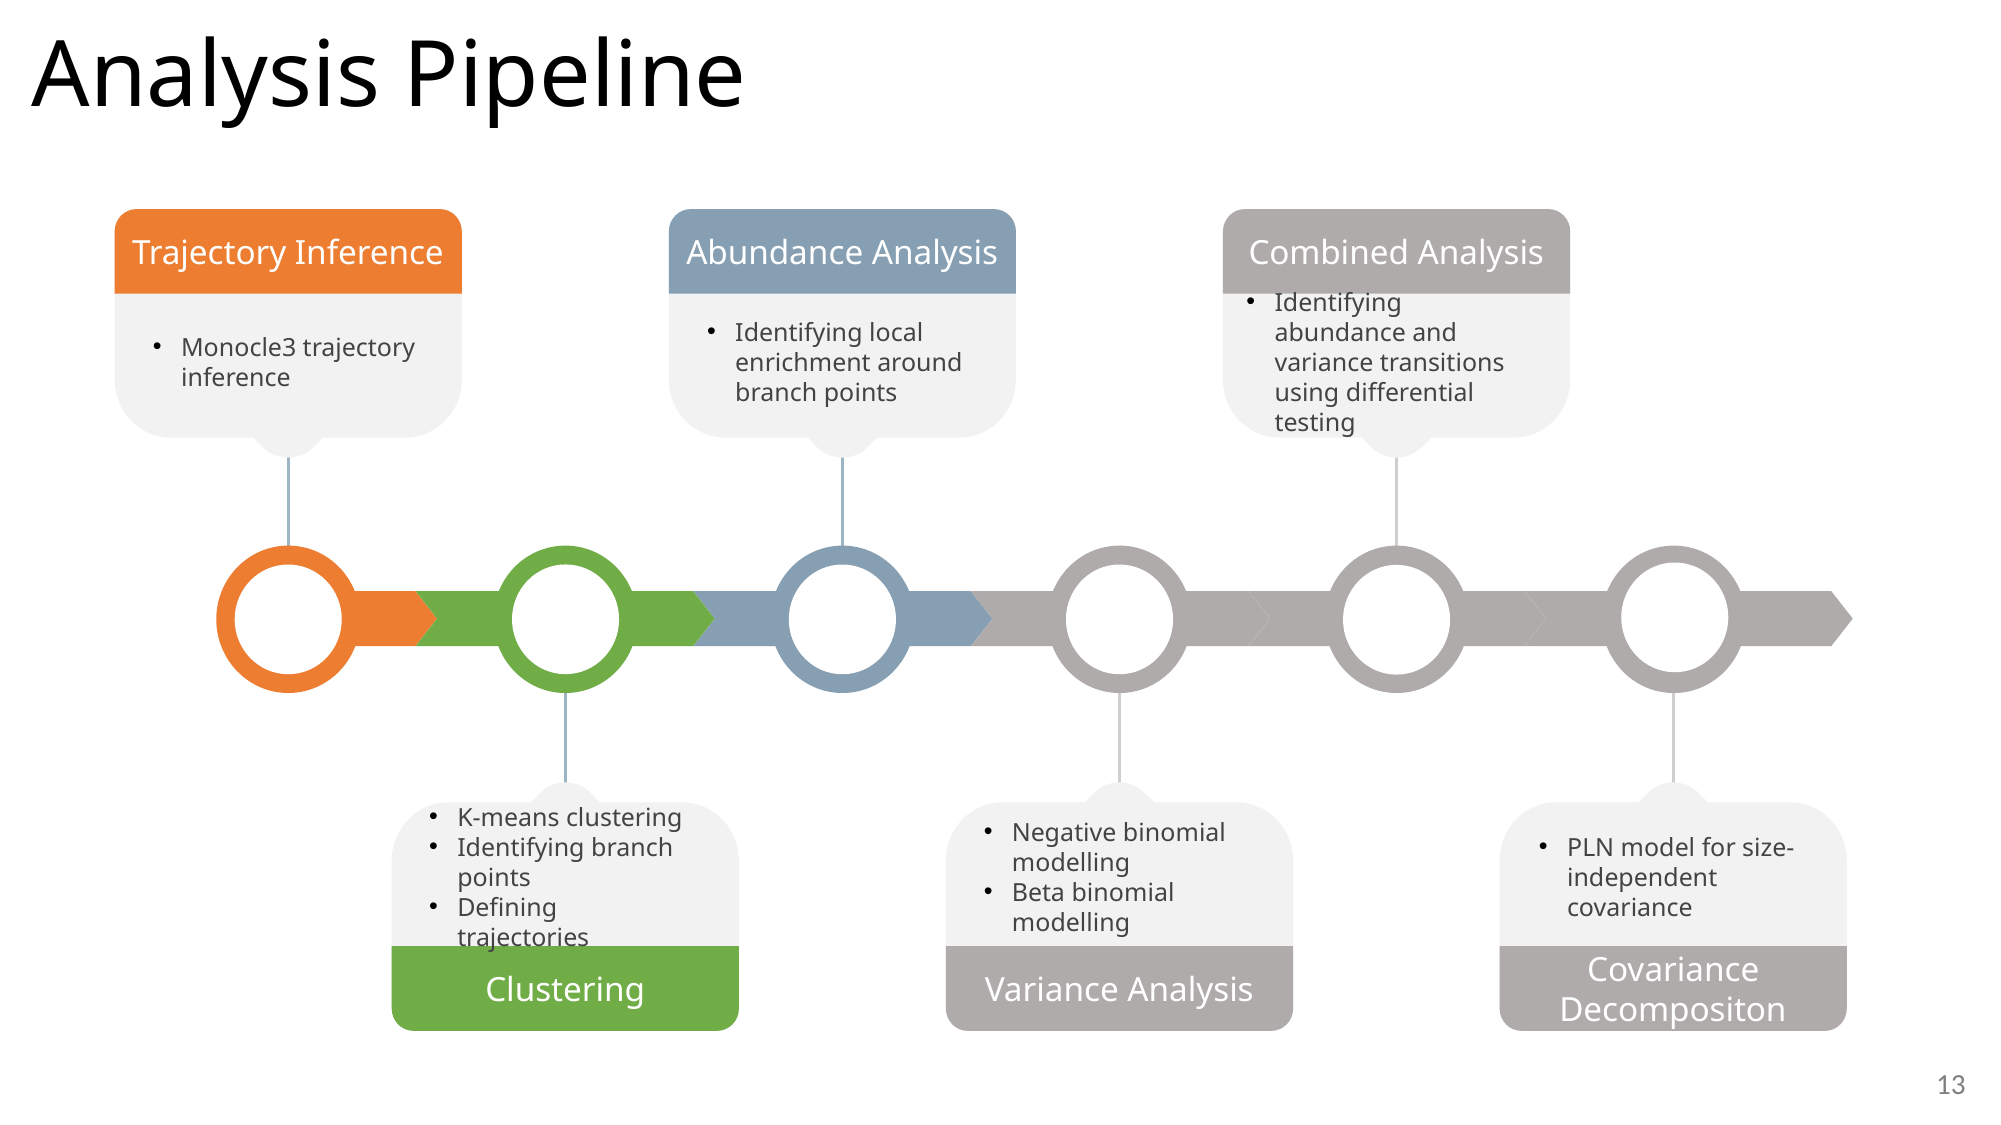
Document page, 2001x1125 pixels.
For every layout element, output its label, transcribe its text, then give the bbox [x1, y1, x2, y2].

text_box 13 [1921, 1057, 1982, 1108]
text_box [114, 209, 1853, 1031]
text_box [0, 25, 114, 244]
text_box Analysis Pipeline [16, 20, 1742, 238]
